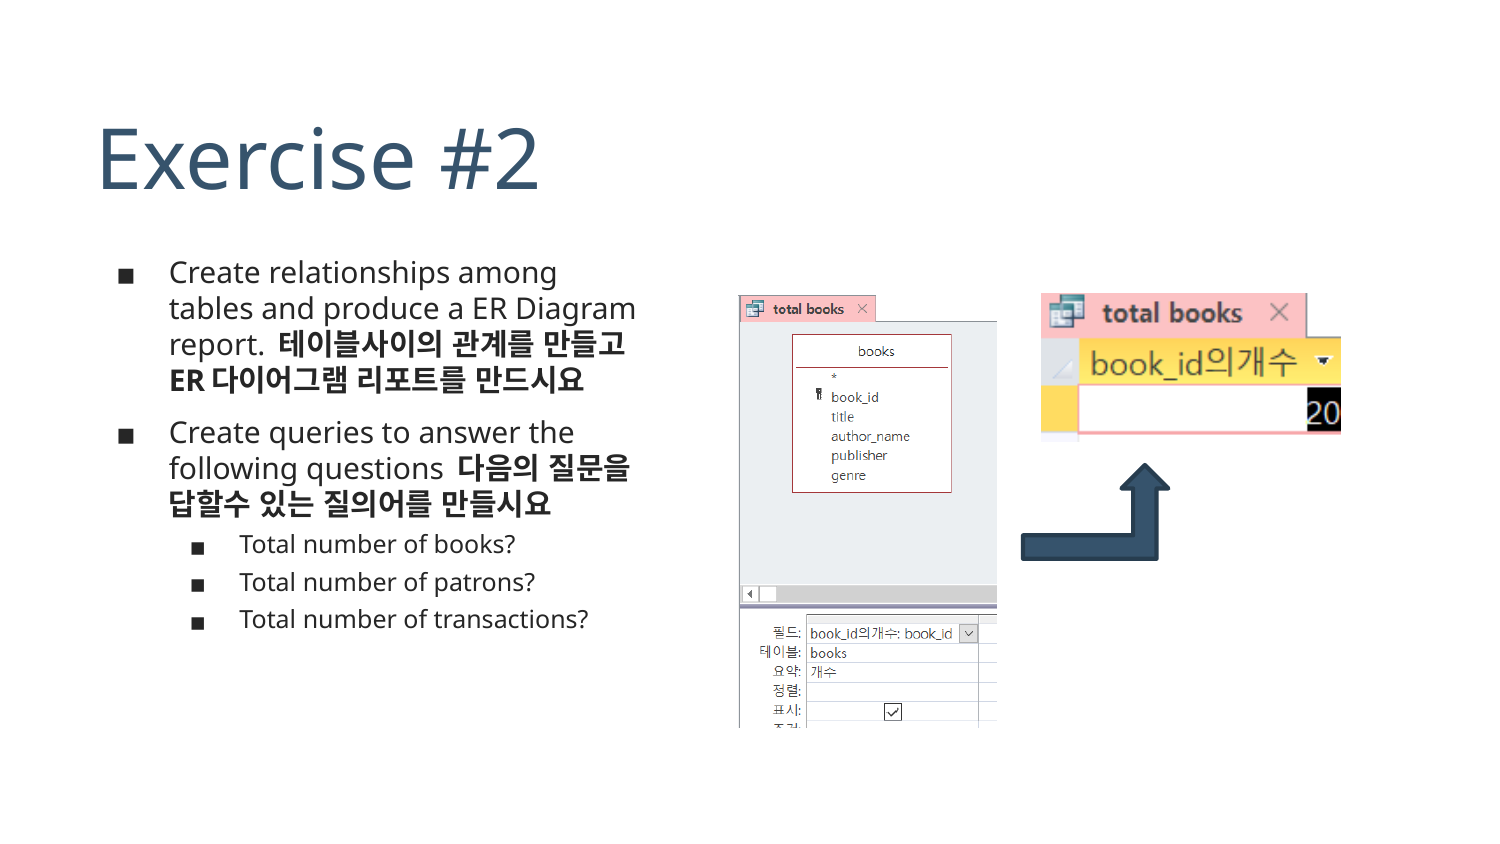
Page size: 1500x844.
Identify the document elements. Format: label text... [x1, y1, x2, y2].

title Exercise #2 [80, 61, 1407, 266]
picture [738, 295, 997, 729]
text_box [1020, 462, 1171, 561]
list Create relationships among tables and produce a ER Diagram report. 테이블사이의 관계를 만들고 ER다이어그램 리포트를 만드시요 Create queries to answer the following questions 다음의 질문을 답할수 있는 질의어를 만들시요 Total number of books? Total number of patrons? Total number of transactions? [83, 245, 657, 710]
picture [1041, 293, 1341, 443]
